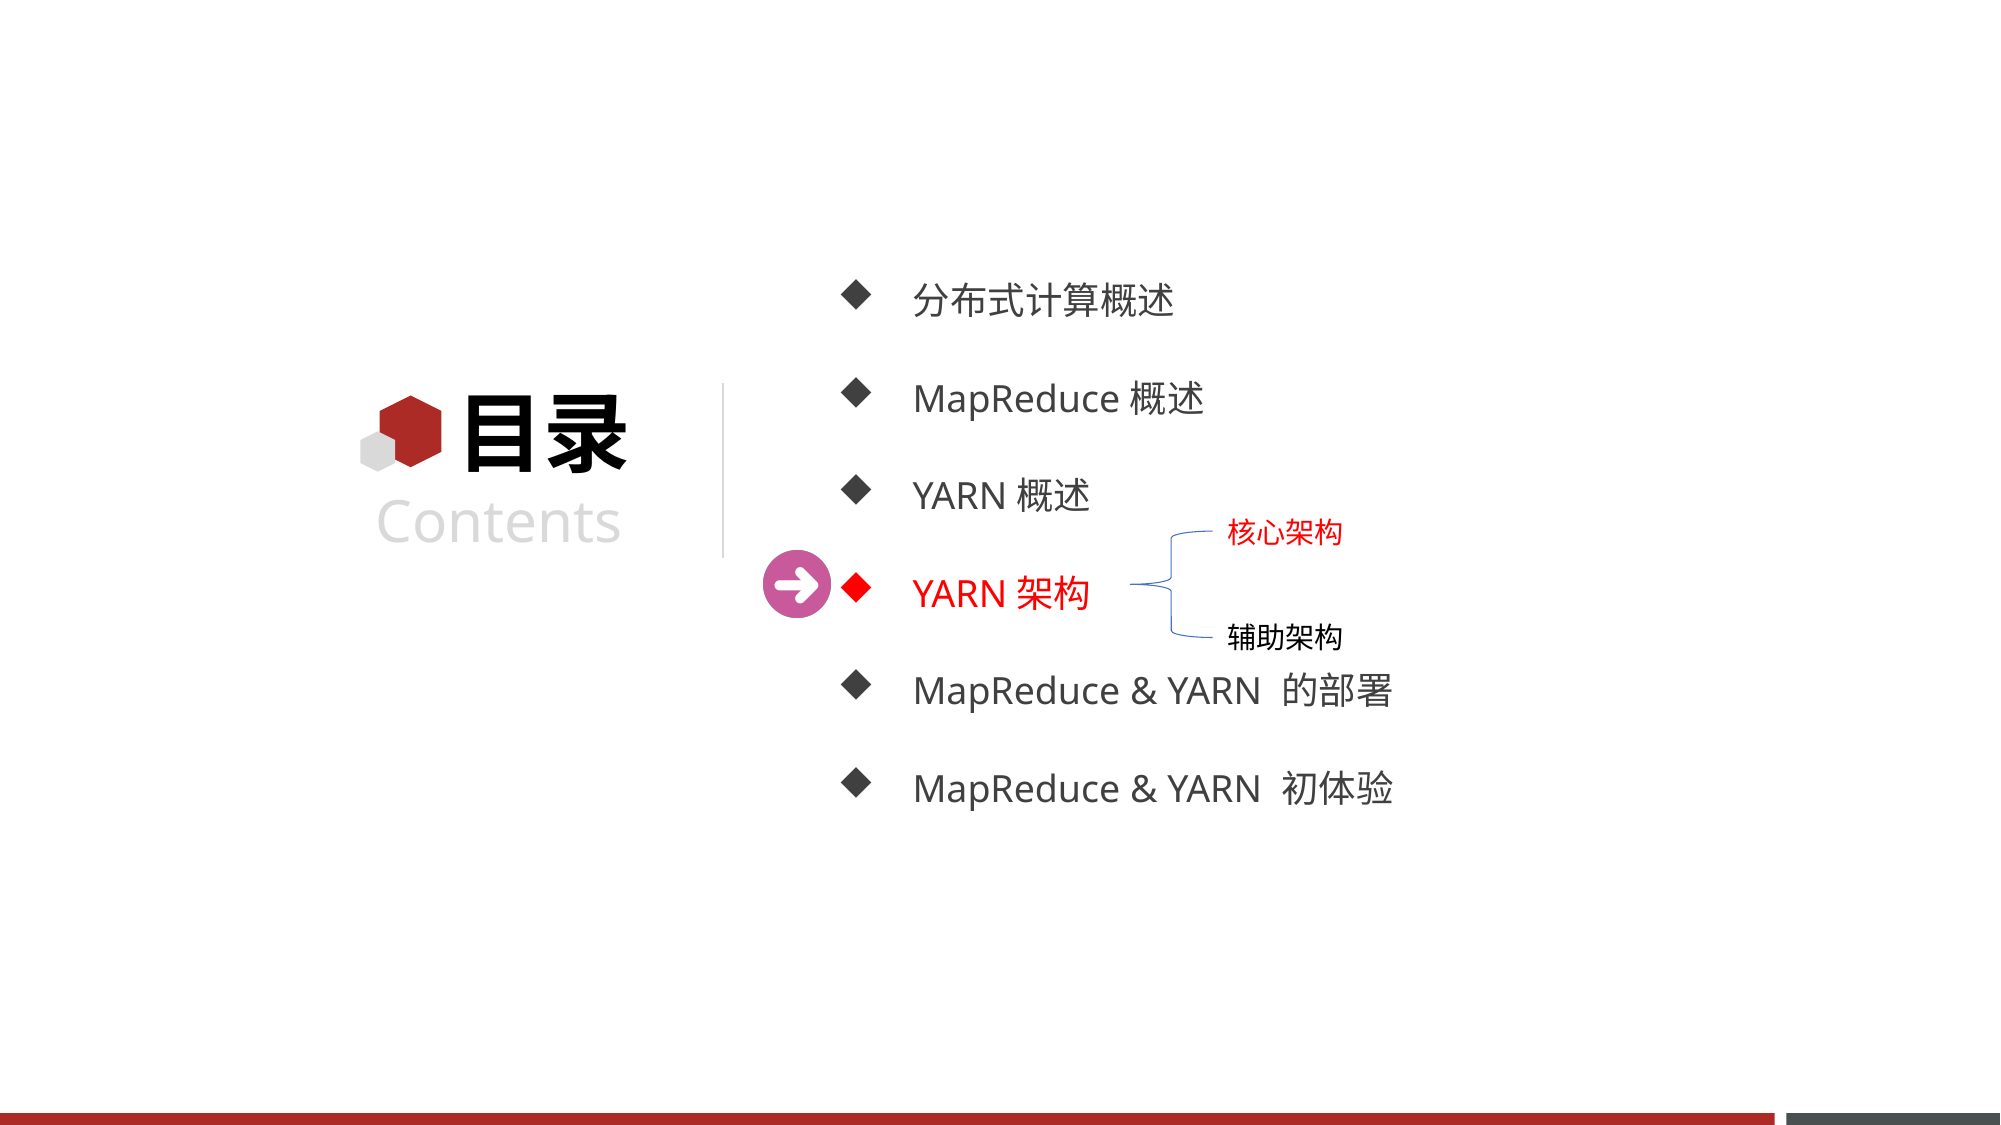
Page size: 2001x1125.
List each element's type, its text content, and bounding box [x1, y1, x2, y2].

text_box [1129, 506, 1459, 662]
list 分布式计算概述 MapReduce概述 YARN概述 YARN架构 MapReduce & YARN 的部署 MapReduce & YARN 初体验 [822, 219, 1803, 823]
picture [763, 550, 831, 618]
